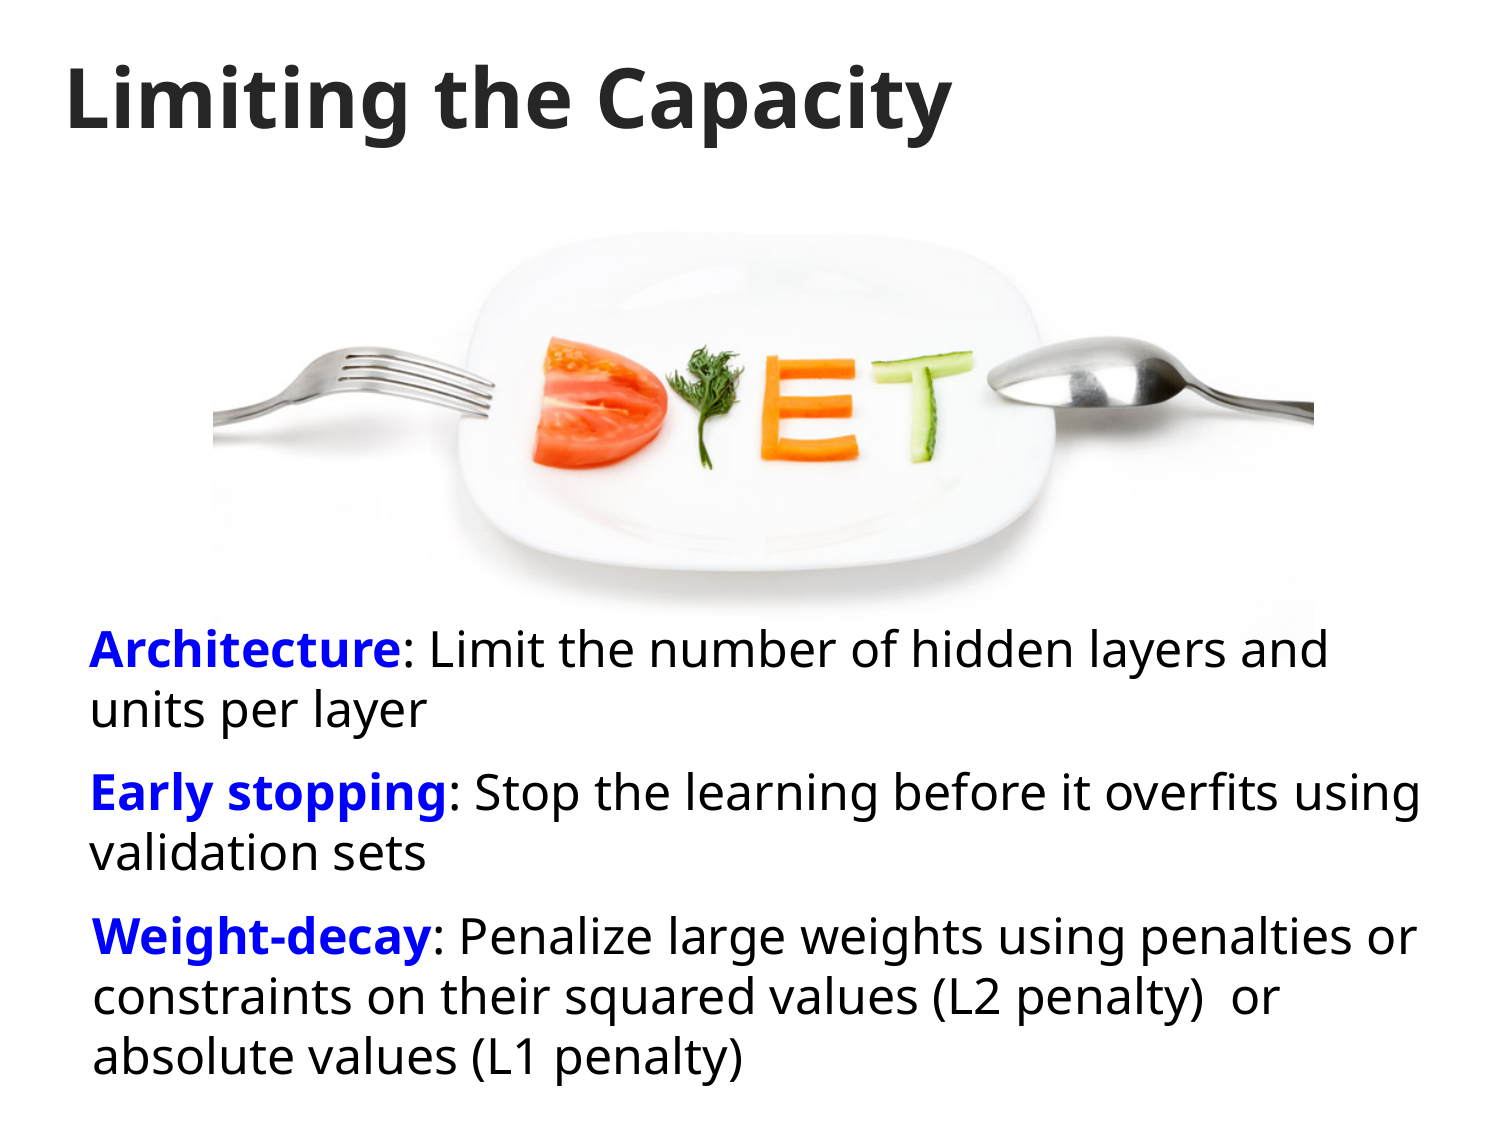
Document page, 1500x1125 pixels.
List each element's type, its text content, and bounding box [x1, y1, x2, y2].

picture [213, 136, 1315, 660]
text_box Weight-decay: Penalize large weights using penalties or constraints on their squared values (L2 penalty) or absolute values (L1 penalty) [77, 897, 1450, 1092]
title Limiting the Capacity [48, 41, 1456, 149]
text_box Architecture: Limit the number of hidden layers and units per layer [75, 609, 1447, 745]
text_box Early stopping: Stop the learning before it overfits using validation sets [75, 753, 1447, 889]
